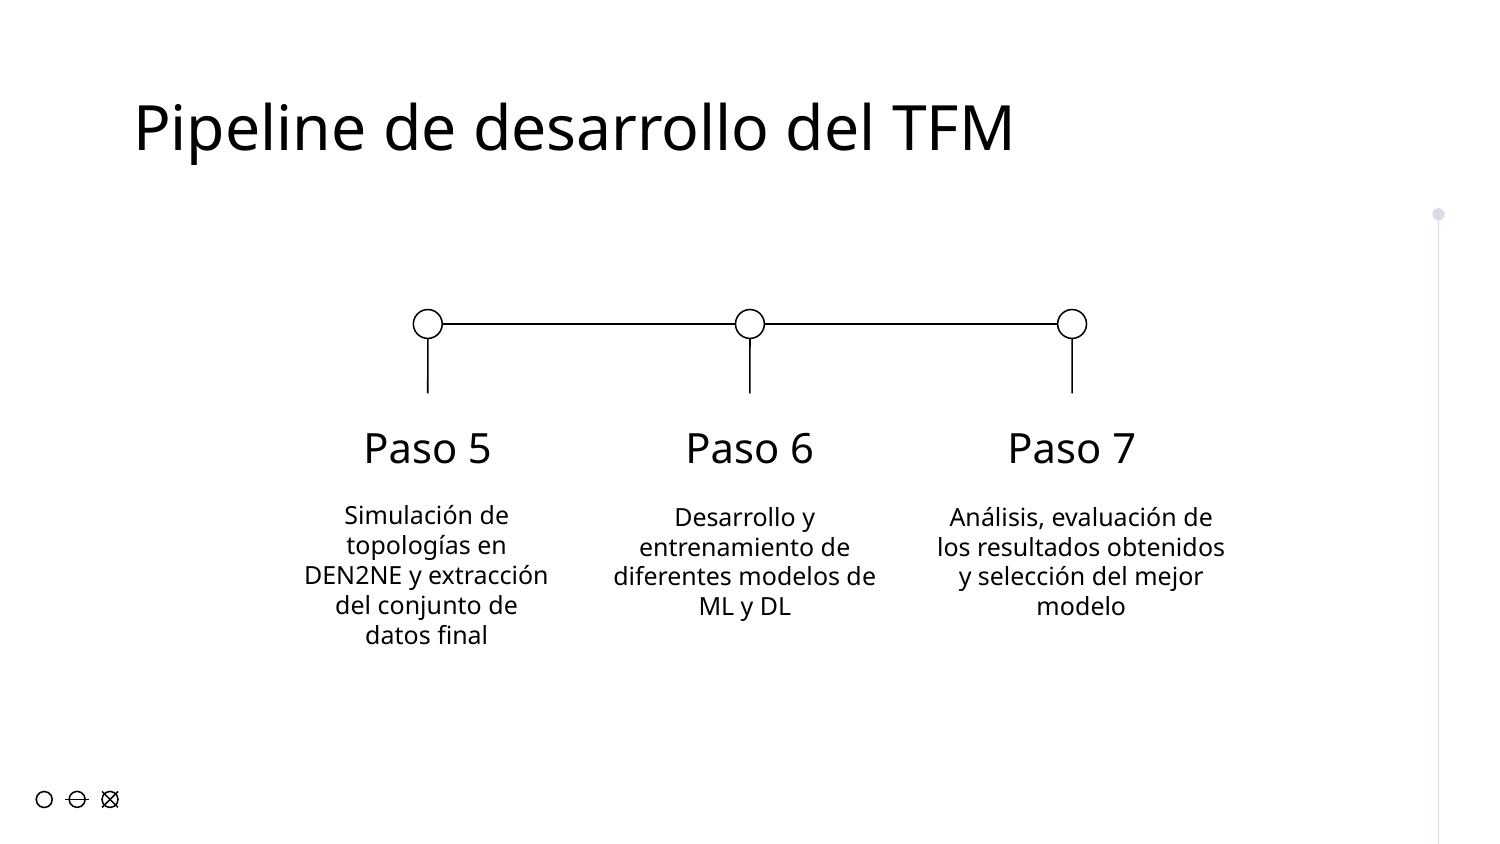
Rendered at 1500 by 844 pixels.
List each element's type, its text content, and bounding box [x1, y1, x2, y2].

text_box Paso 5 [279, 393, 577, 488]
text_box [413, 309, 443, 339]
text_box Paso 7 [923, 393, 1221, 486]
text_box Análisis, evaluación de los resultados obtenidos y selección del mejor modelo [921, 486, 1242, 675]
text_box Paso 6 [601, 393, 899, 488]
title Pipeline de desarrollo del TFM [118, 72, 1382, 167]
text_box Desarrollo y entrenamiento de diferentes modelos de ML y DL [588, 486, 901, 675]
text_box [735, 309, 765, 339]
text_box Simulación de topologías en DEN2NE y extracción del conjunto de datos final [285, 484, 569, 674]
text_box [1057, 309, 1087, 339]
